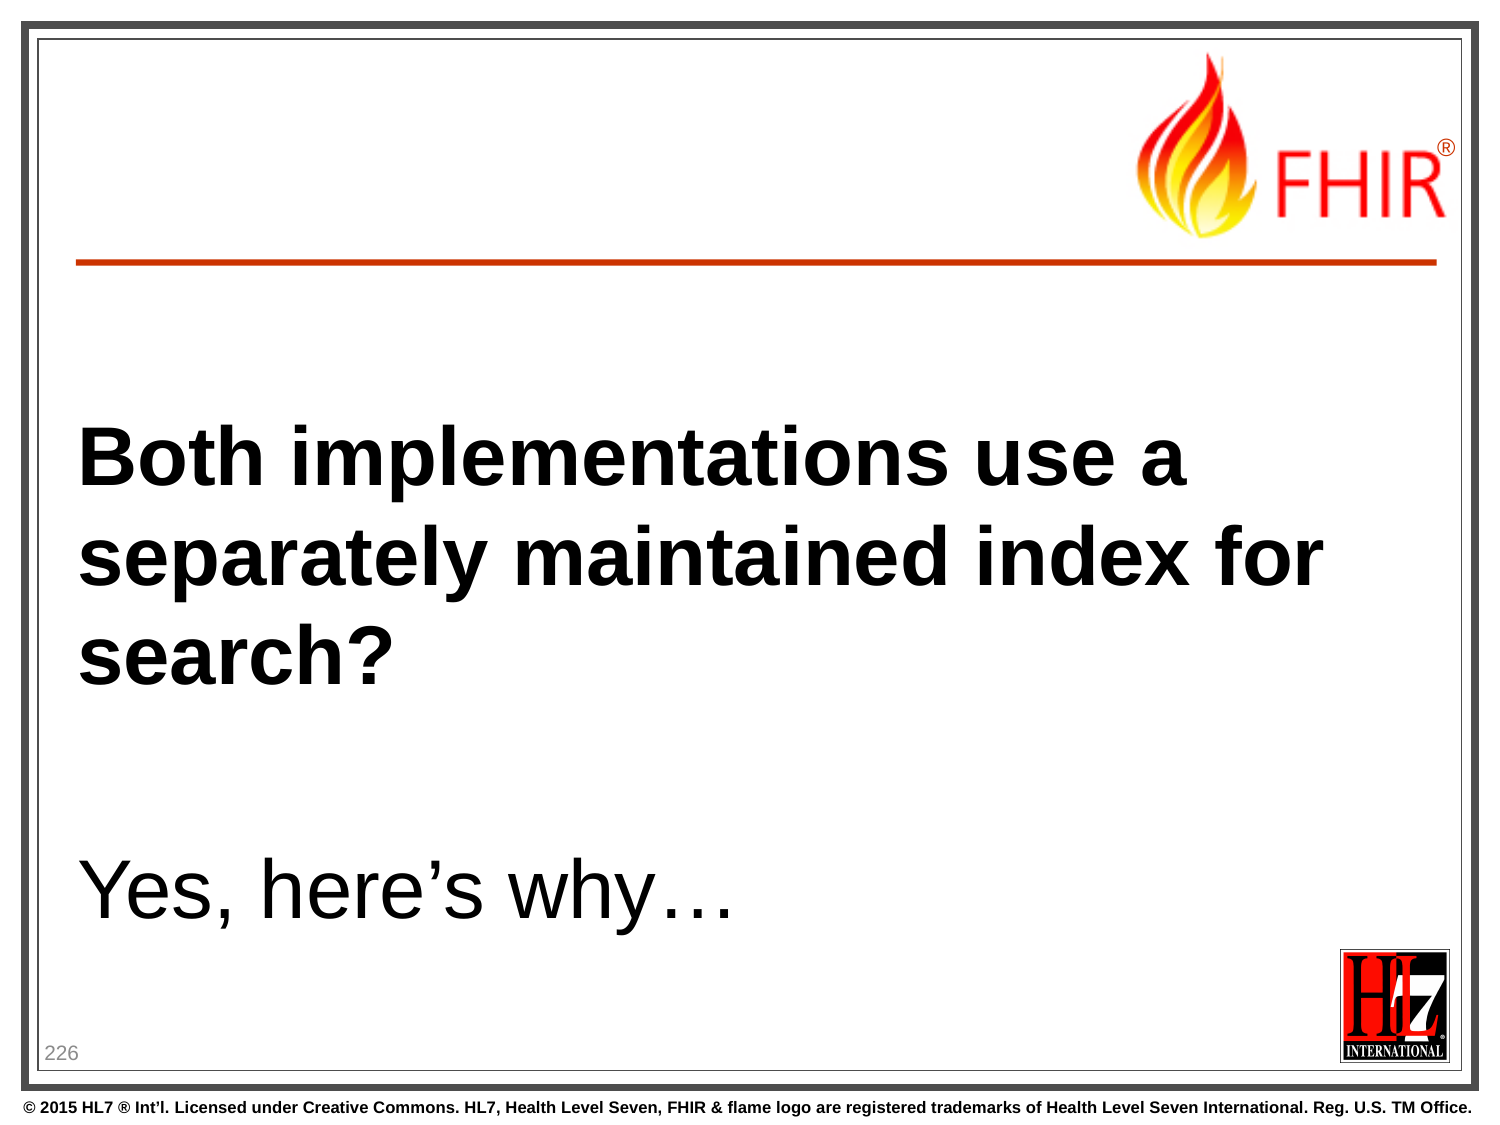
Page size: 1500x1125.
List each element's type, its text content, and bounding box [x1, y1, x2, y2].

list Both implementations use a separately maintained index for search? Yes, here’s why… [62, 299, 1438, 1059]
picture [1124, 42, 1458, 249]
picture [1340, 949, 1450, 1063]
slide_number 226 [29, 1034, 148, 1071]
